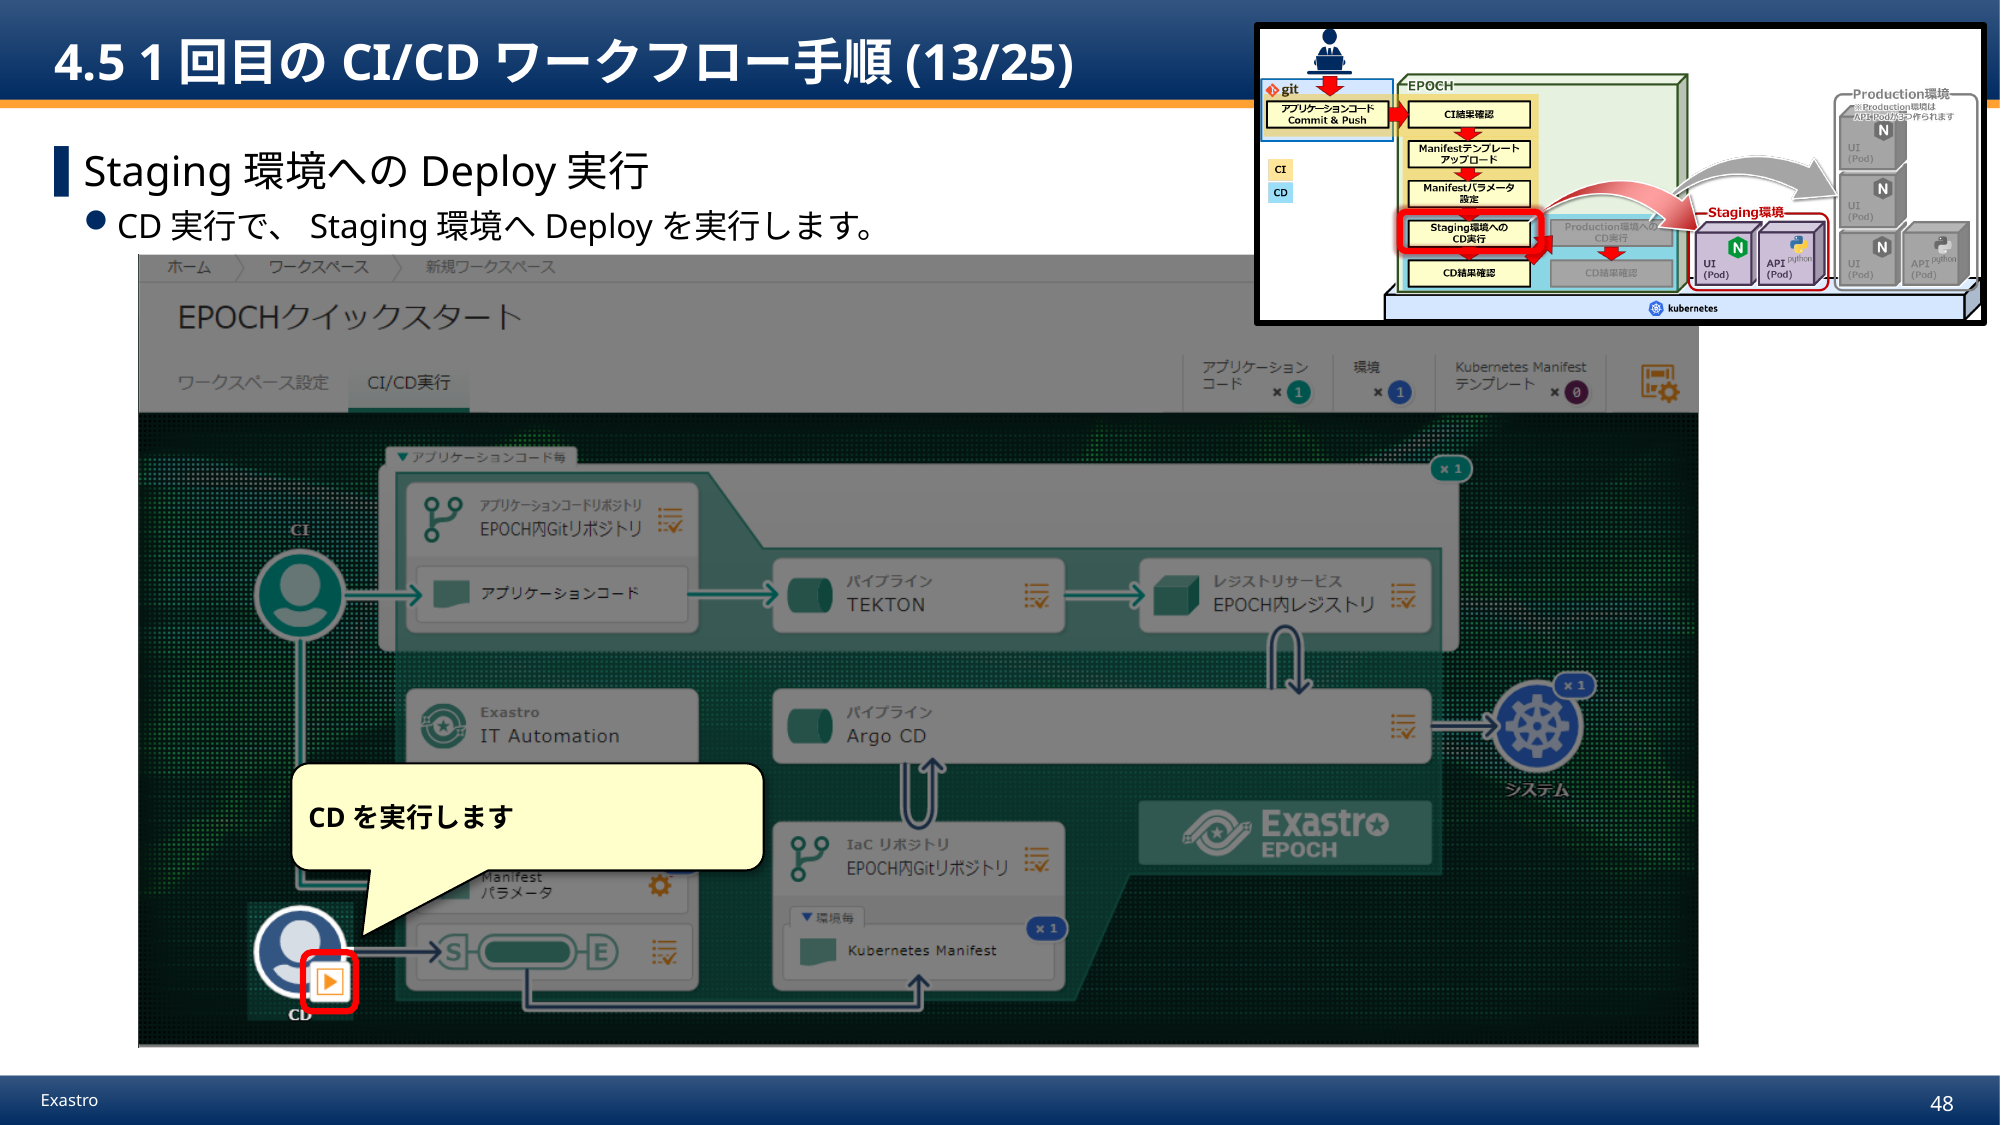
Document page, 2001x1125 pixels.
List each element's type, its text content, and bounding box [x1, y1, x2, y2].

list Staging環境へのDeploy実行 CD実行で、Staging環境へDeployを実行します。 [39, 137, 1961, 1059]
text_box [137, 254, 1699, 1048]
title 4.5 1回目のCI/CDワークフロー手順(13/25) [39, 18, 1961, 96]
picture [0, 0, 2000, 1125]
